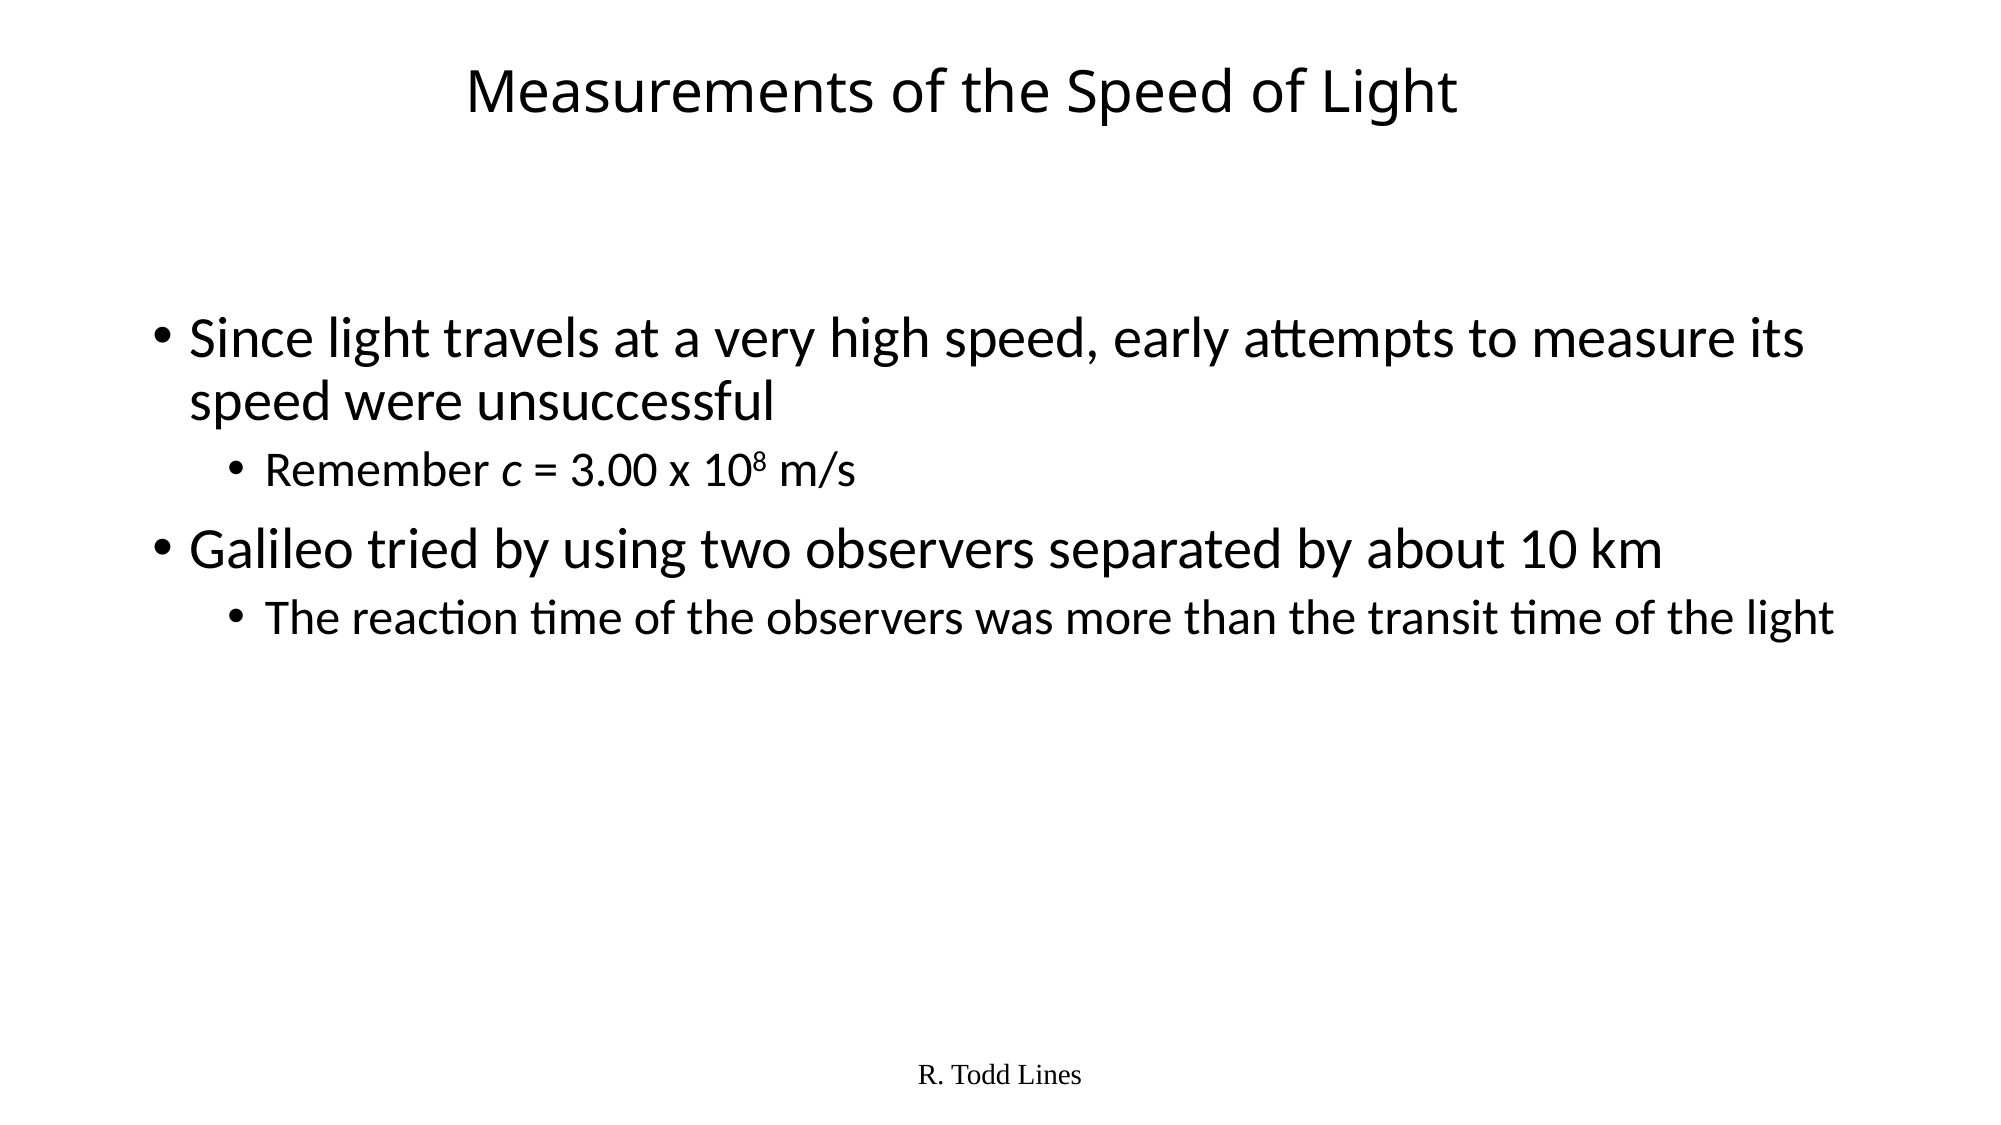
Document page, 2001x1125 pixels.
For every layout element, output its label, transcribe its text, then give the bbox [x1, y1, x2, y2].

title Measurements of the Speed of Light [450, 0, 1675, 188]
footer R. Todd Lines [662, 1042, 1338, 1103]
list Since light travels at a very high speed, early attempts to measure its speed were unsuccessful Remember c = 3.00 x 108 m/s Galileo tried by using two observers separated by about 10 km The reaction time of the observers was more than the transit time of the light [137, 299, 1863, 1014]
